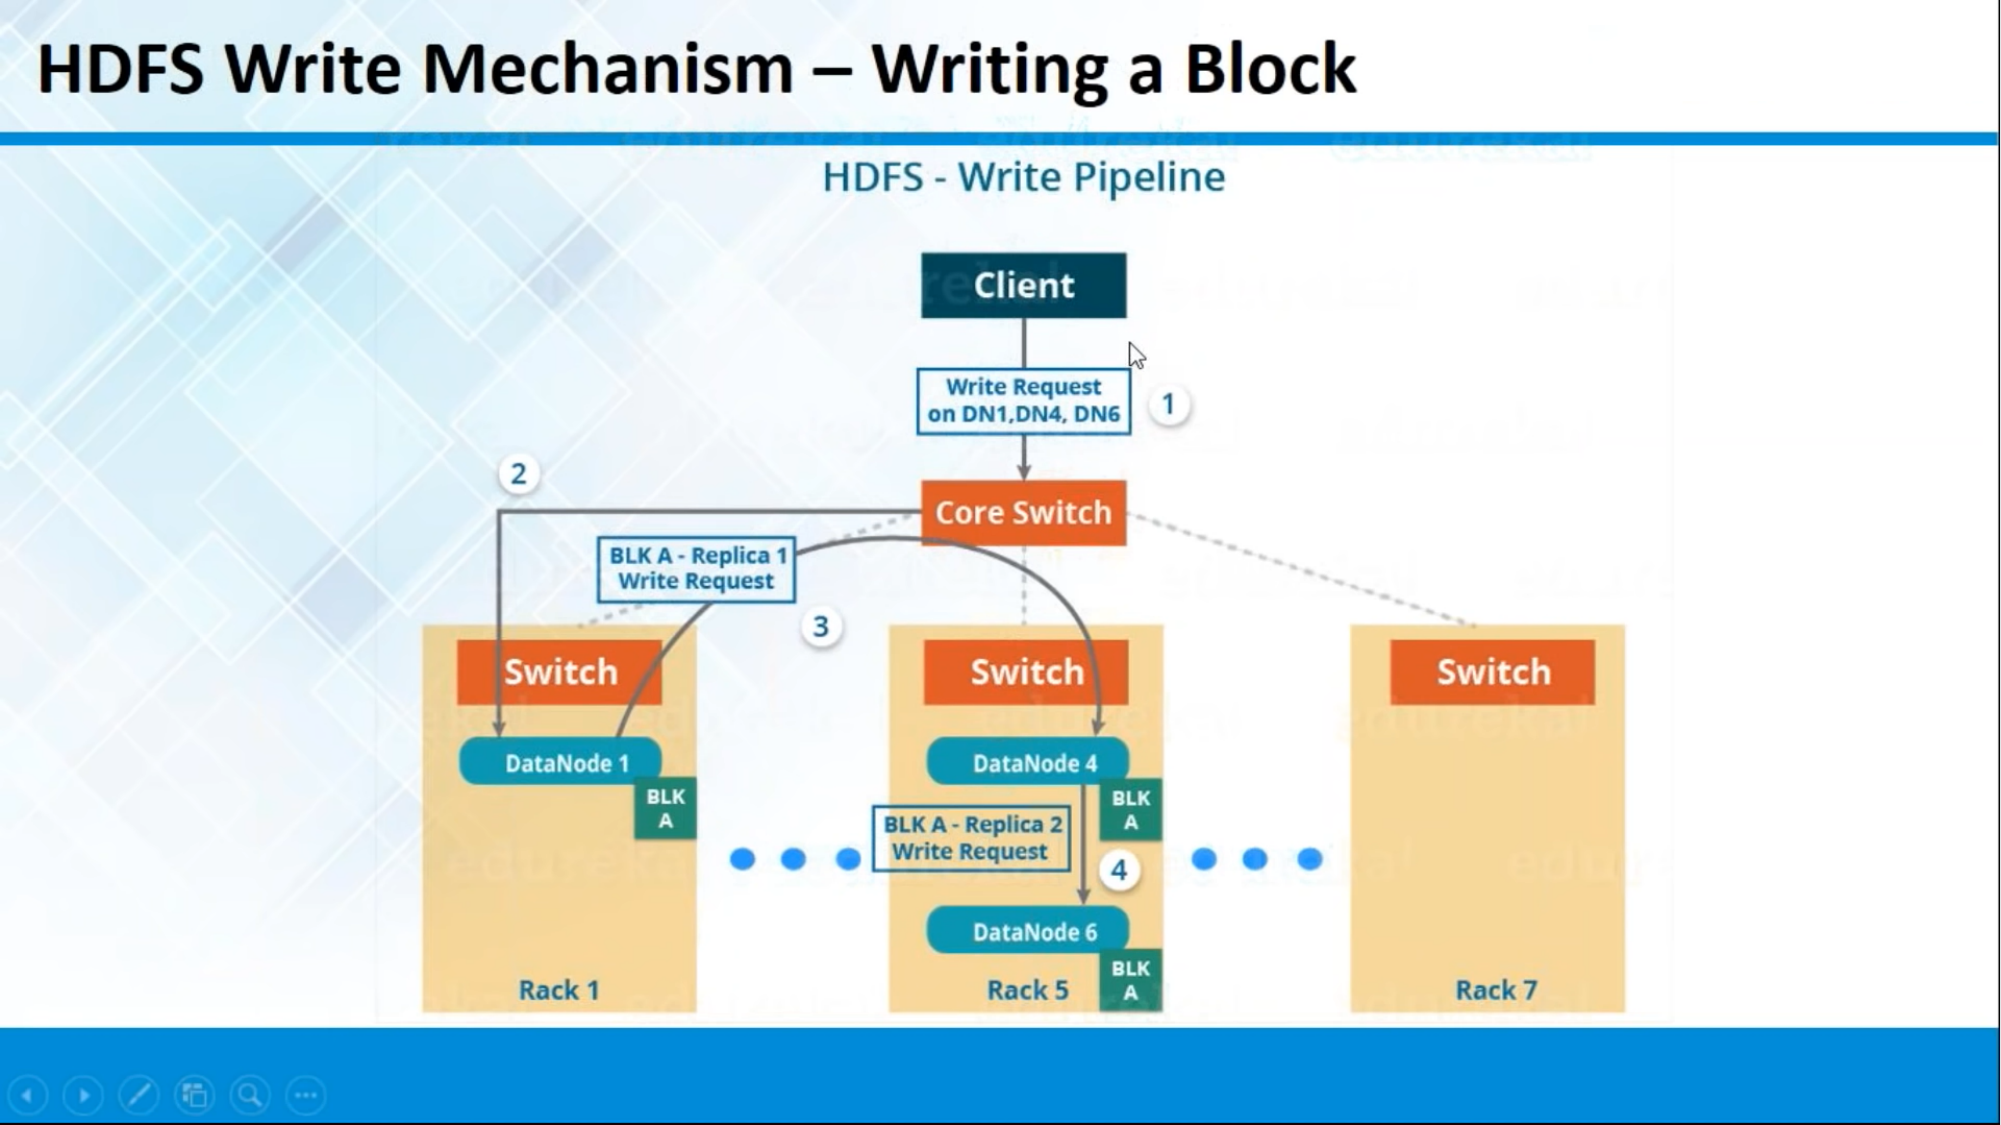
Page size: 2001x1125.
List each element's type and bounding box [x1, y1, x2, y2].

list [0, 0, 2000, 1125]
